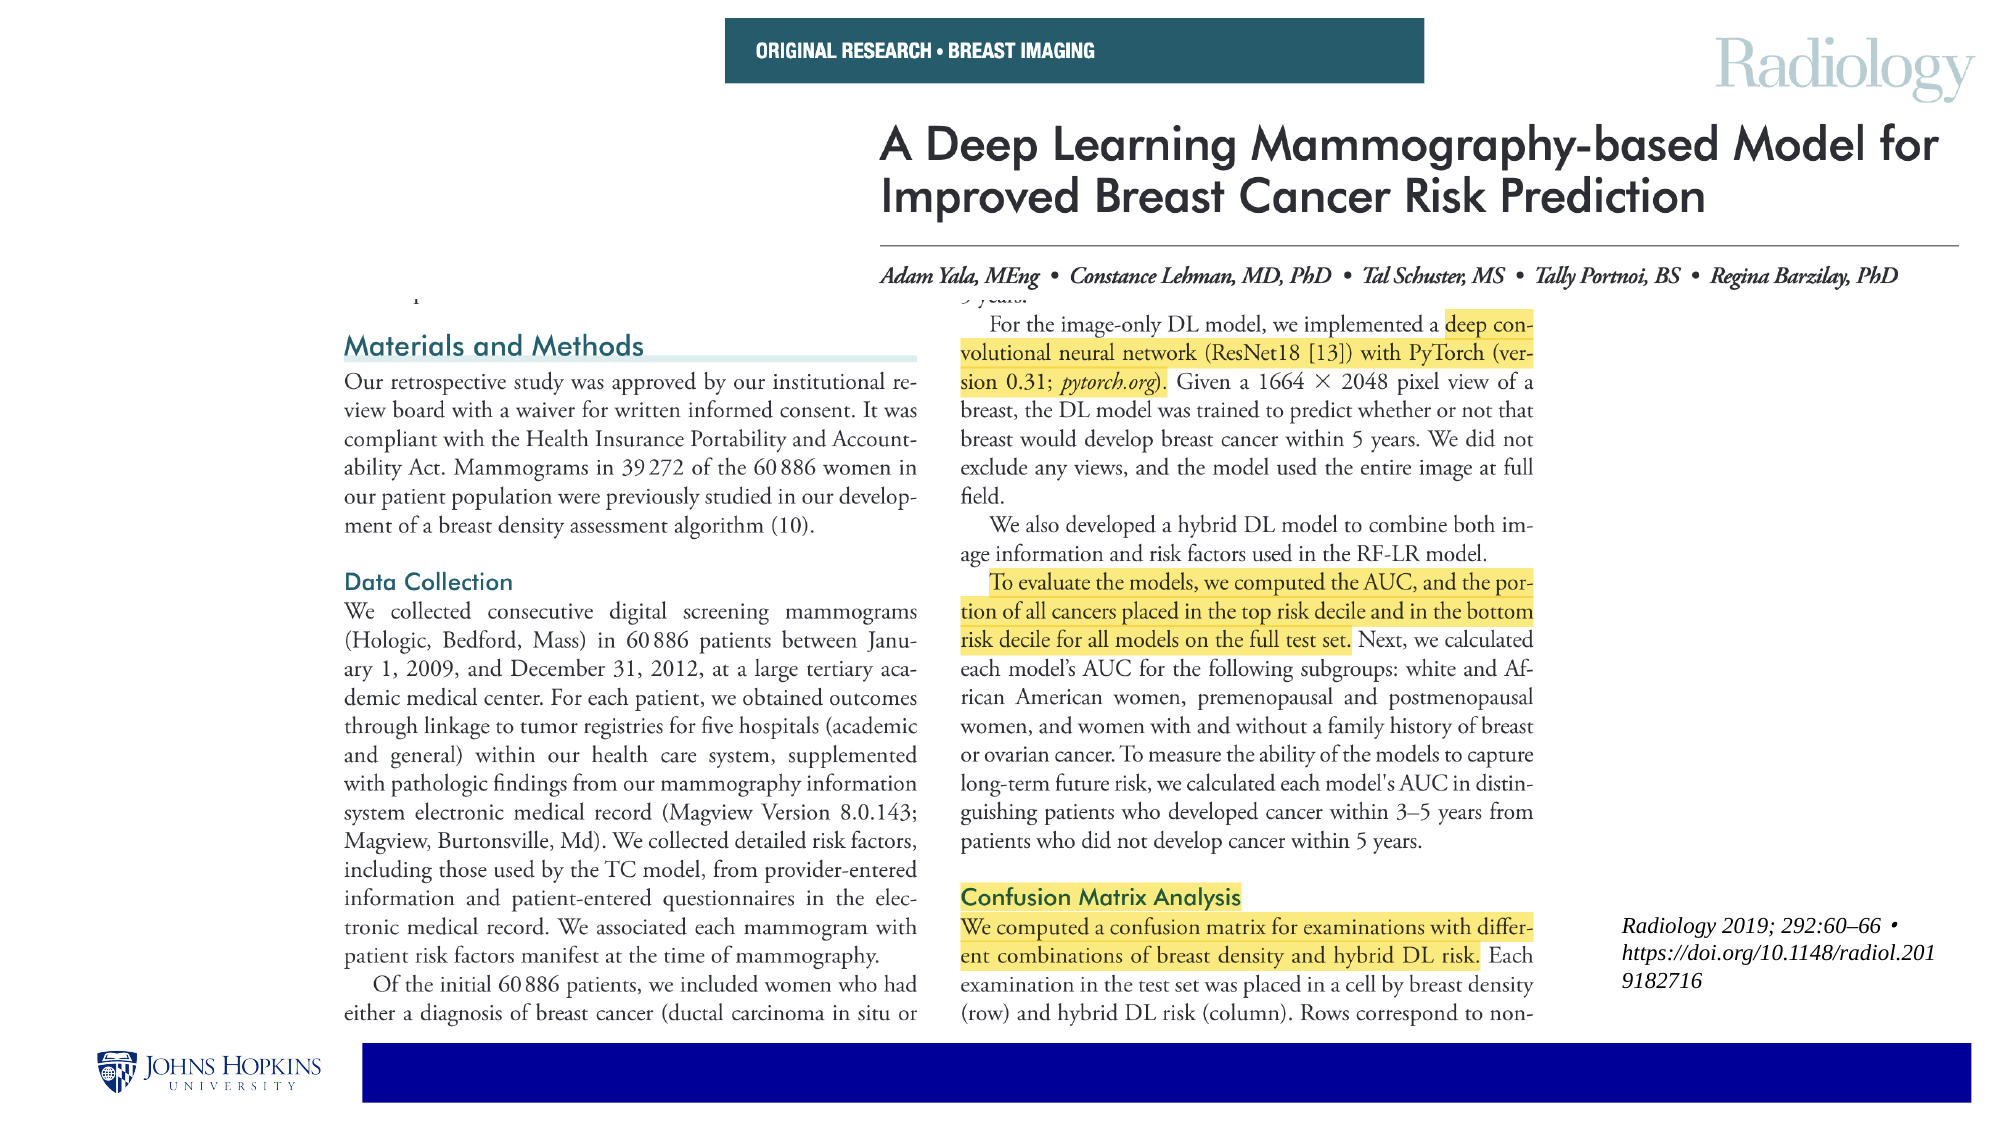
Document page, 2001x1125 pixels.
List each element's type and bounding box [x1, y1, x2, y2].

text_box [1607, 902, 1960, 1045]
picture [55, 8, 2000, 1125]
